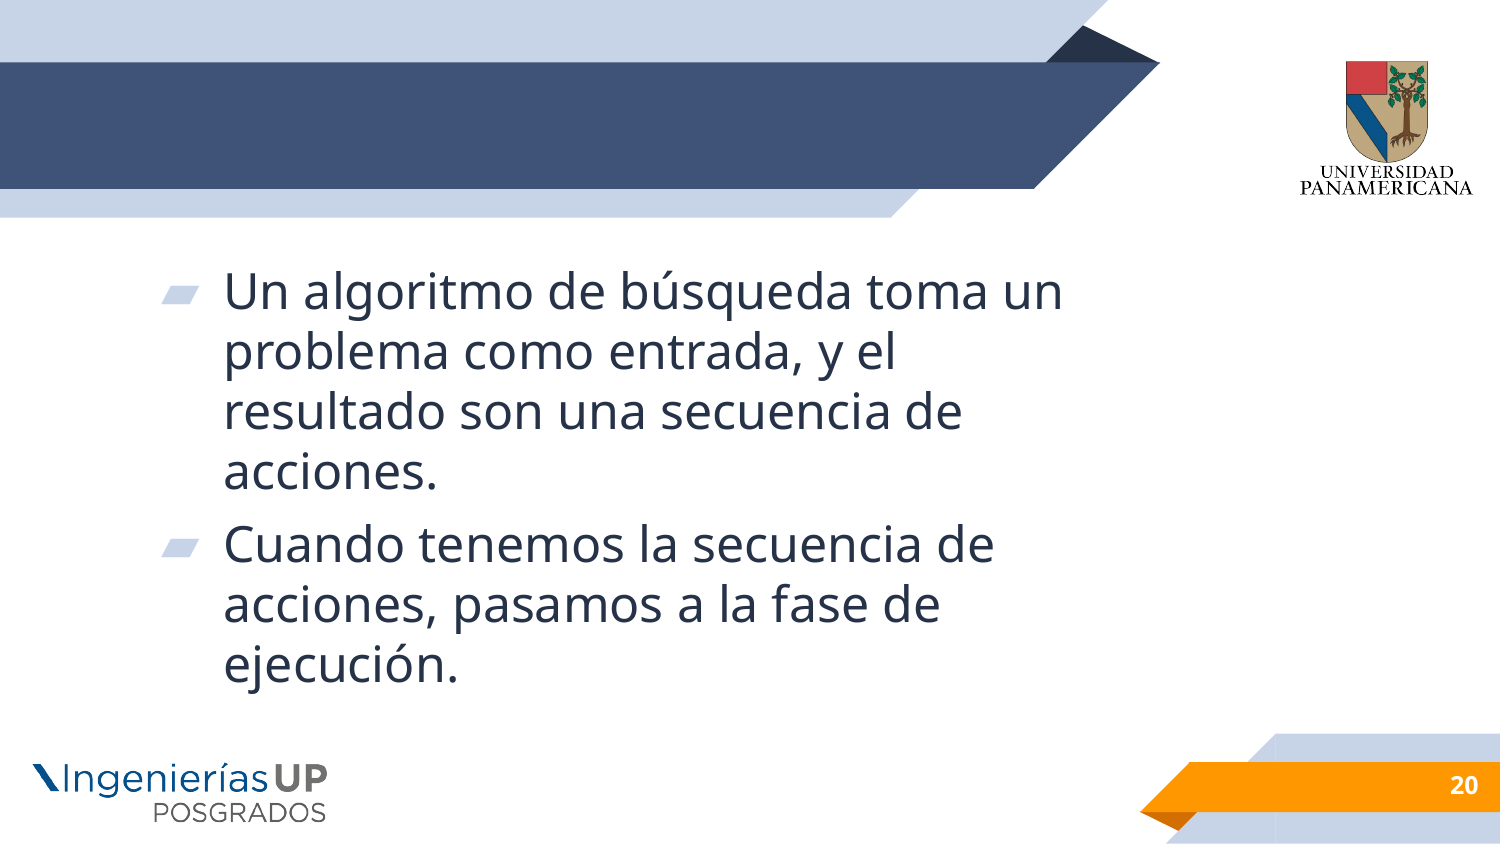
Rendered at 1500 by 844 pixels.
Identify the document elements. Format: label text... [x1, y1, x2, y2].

slide_number 20 [1249, 760, 1494, 813]
picture [1286, 44, 1490, 210]
list Un algoritmo de búsqueda toma un problema como entrada, y el resultado son una secuencia de acciones. Cuando tenemos la secuencia de acciones, pasamos a la fase de ejecución. [133, 217, 1140, 734]
picture [15, 737, 344, 844]
